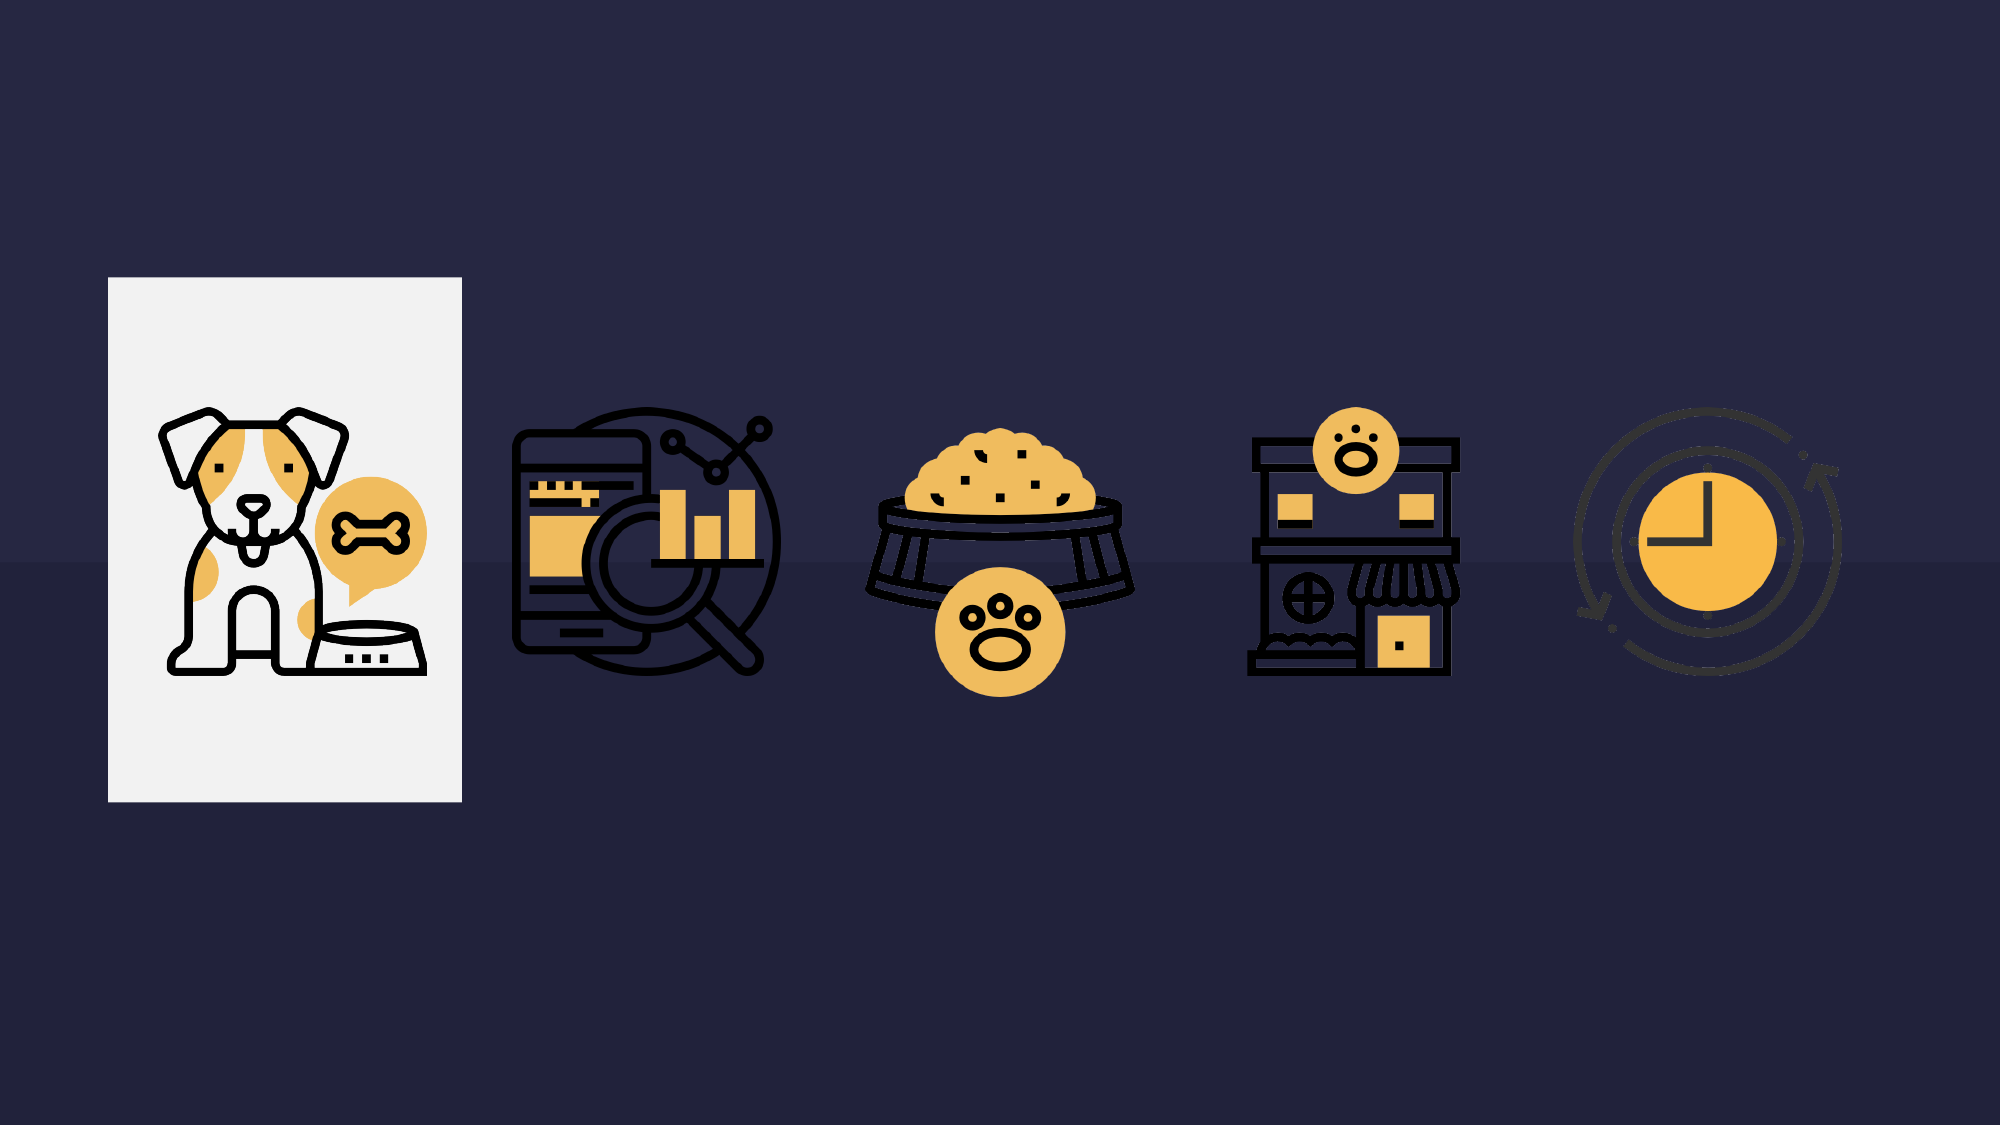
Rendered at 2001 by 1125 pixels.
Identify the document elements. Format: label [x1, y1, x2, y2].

picture [158, 406, 427, 676]
picture [1573, 406, 1842, 676]
picture [512, 406, 781, 676]
picture [1219, 406, 1488, 676]
text_box [107, 276, 463, 803]
picture [865, 428, 1135, 697]
